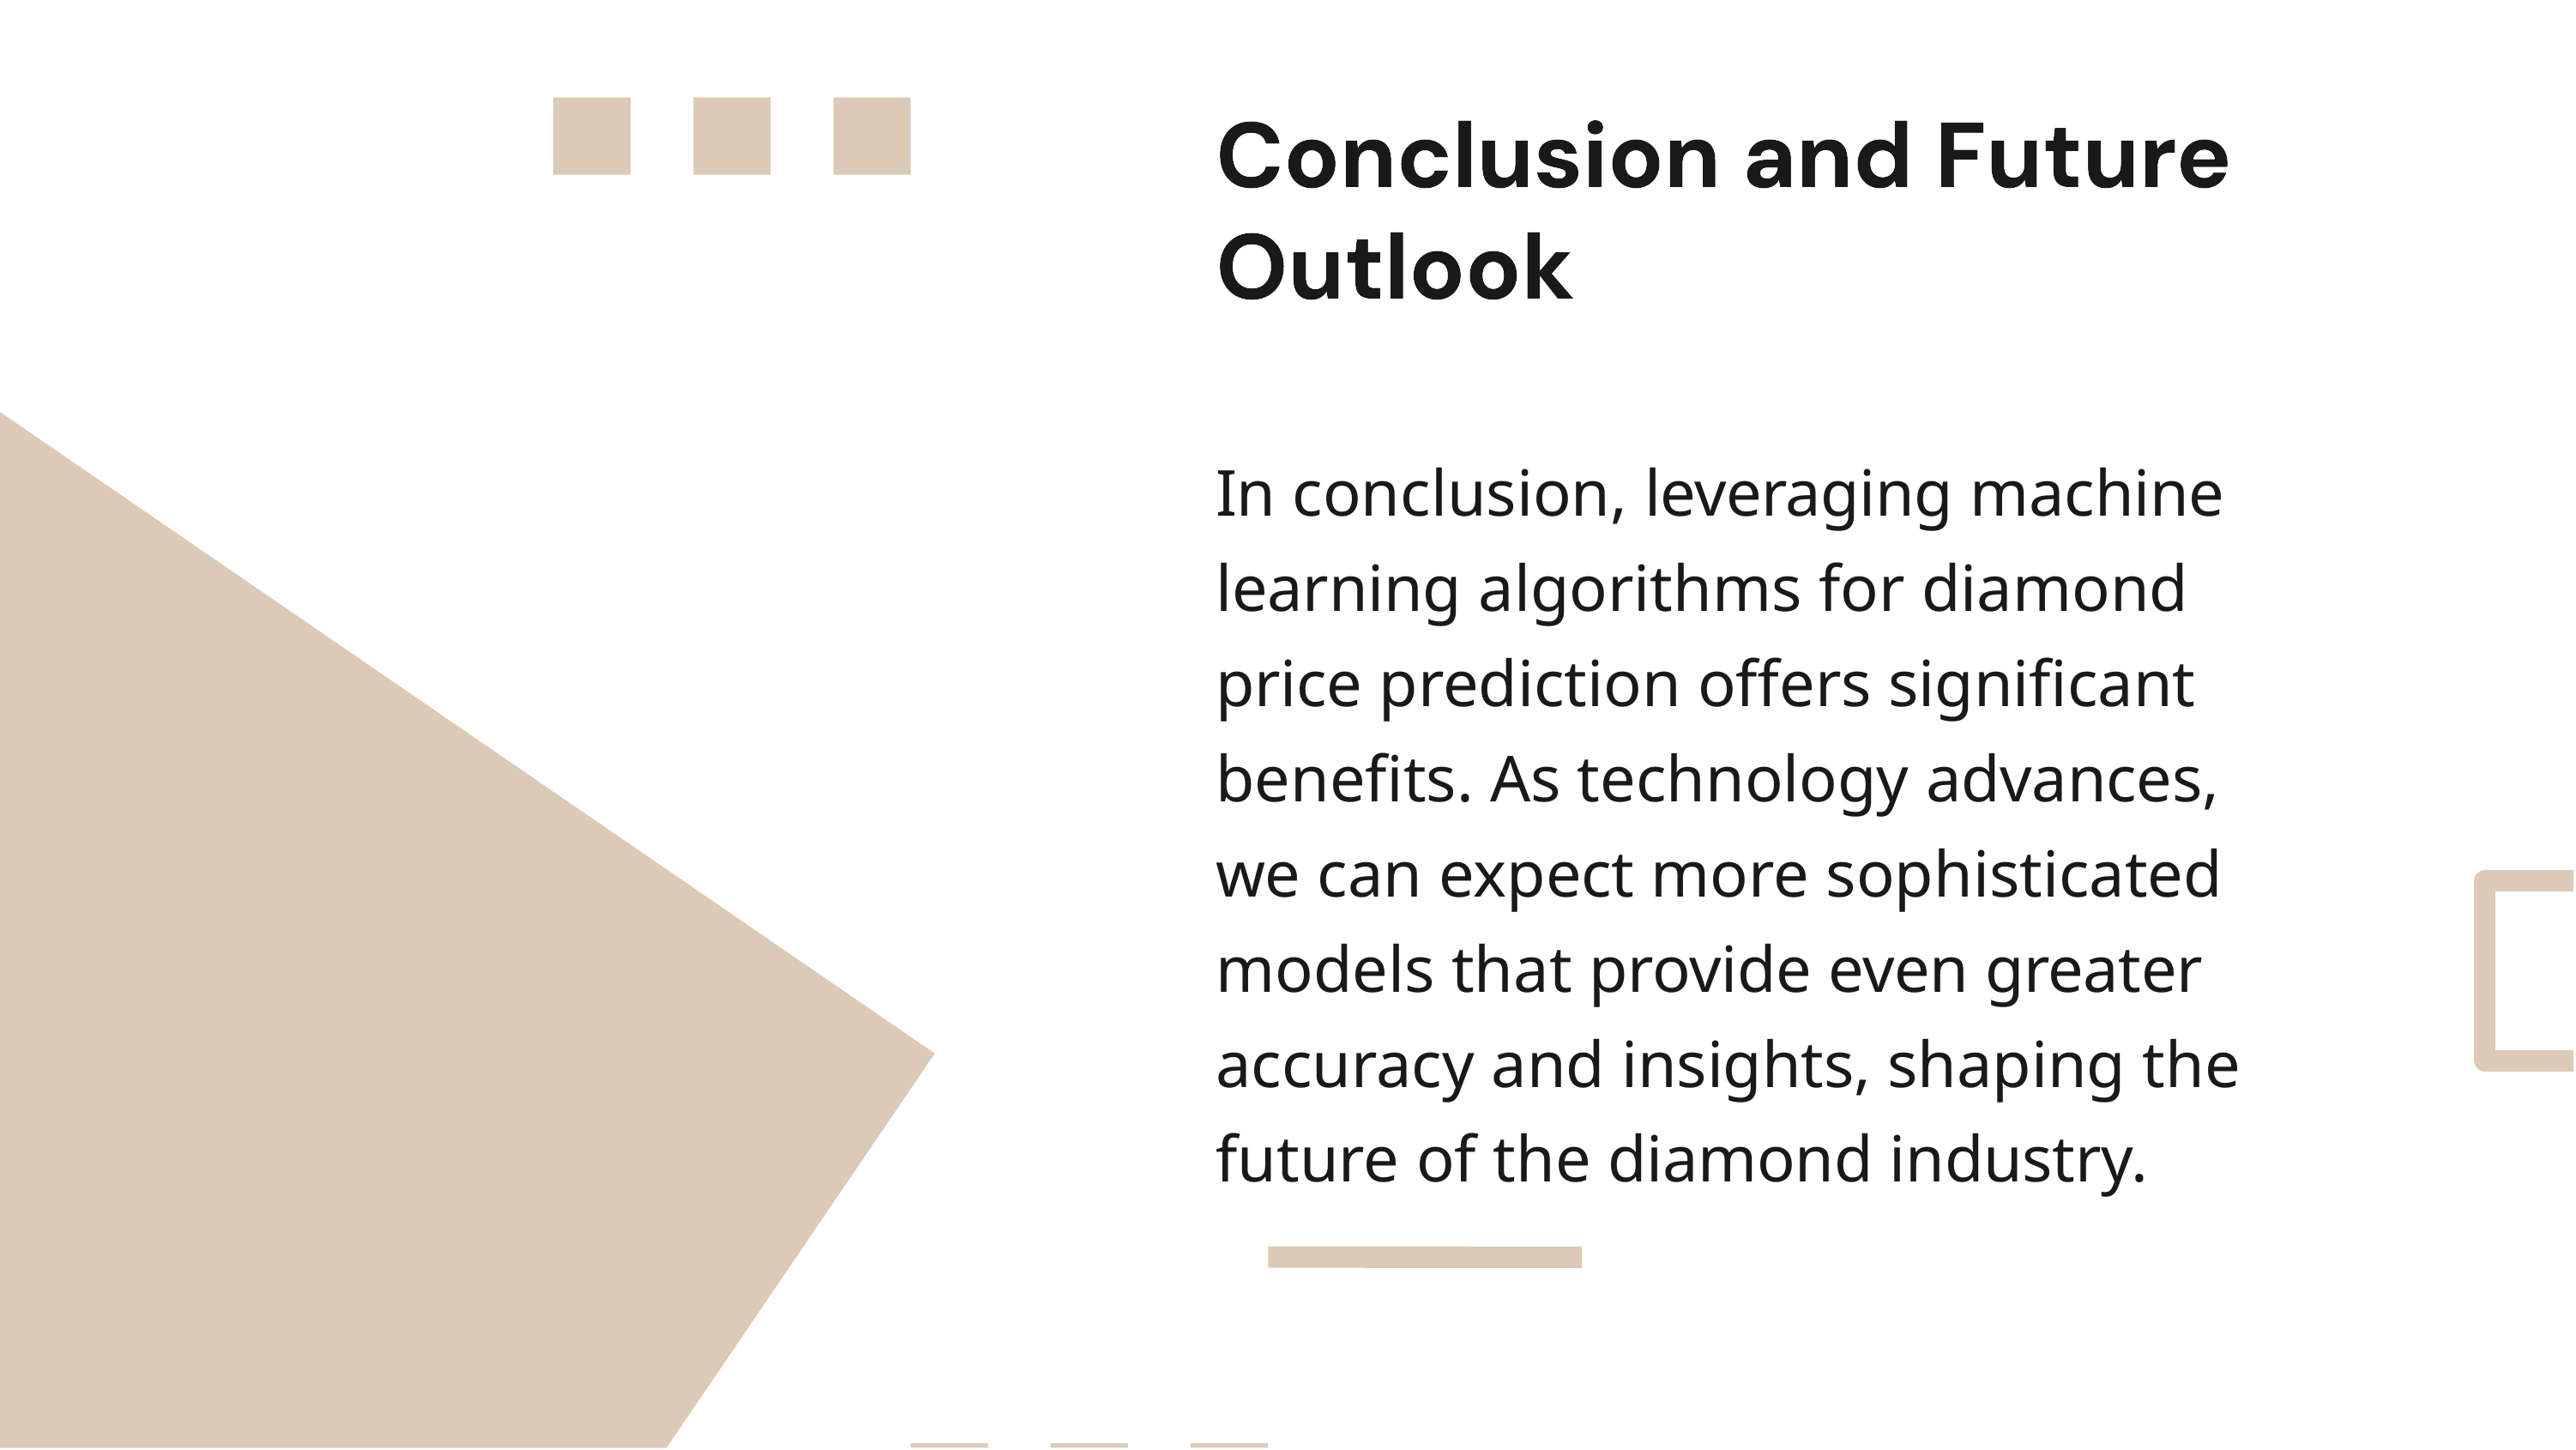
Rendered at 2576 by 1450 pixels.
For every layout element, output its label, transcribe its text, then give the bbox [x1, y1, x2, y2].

text_box [553, 97, 631, 175]
text_box [693, 97, 771, 175]
text_box [1268, 1246, 1583, 1268]
text_box [910, 1443, 988, 1448]
text_box [1191, 1443, 1269, 1448]
text_box In conclusion, leveraging machine learning algorithms for diamond price prediction offers significant benefits. As technology advances, we can expect more sophisticated models that provide even greater accuracy and insights, shaping the future of the diamond industry. [1214, 432, 2322, 1195]
text_box [2484, 880, 2573, 1061]
picture [1215, 95, 2233, 328]
text_box [1050, 1443, 1128, 1448]
text_box [833, 97, 911, 175]
text_box [0, 412, 935, 1448]
